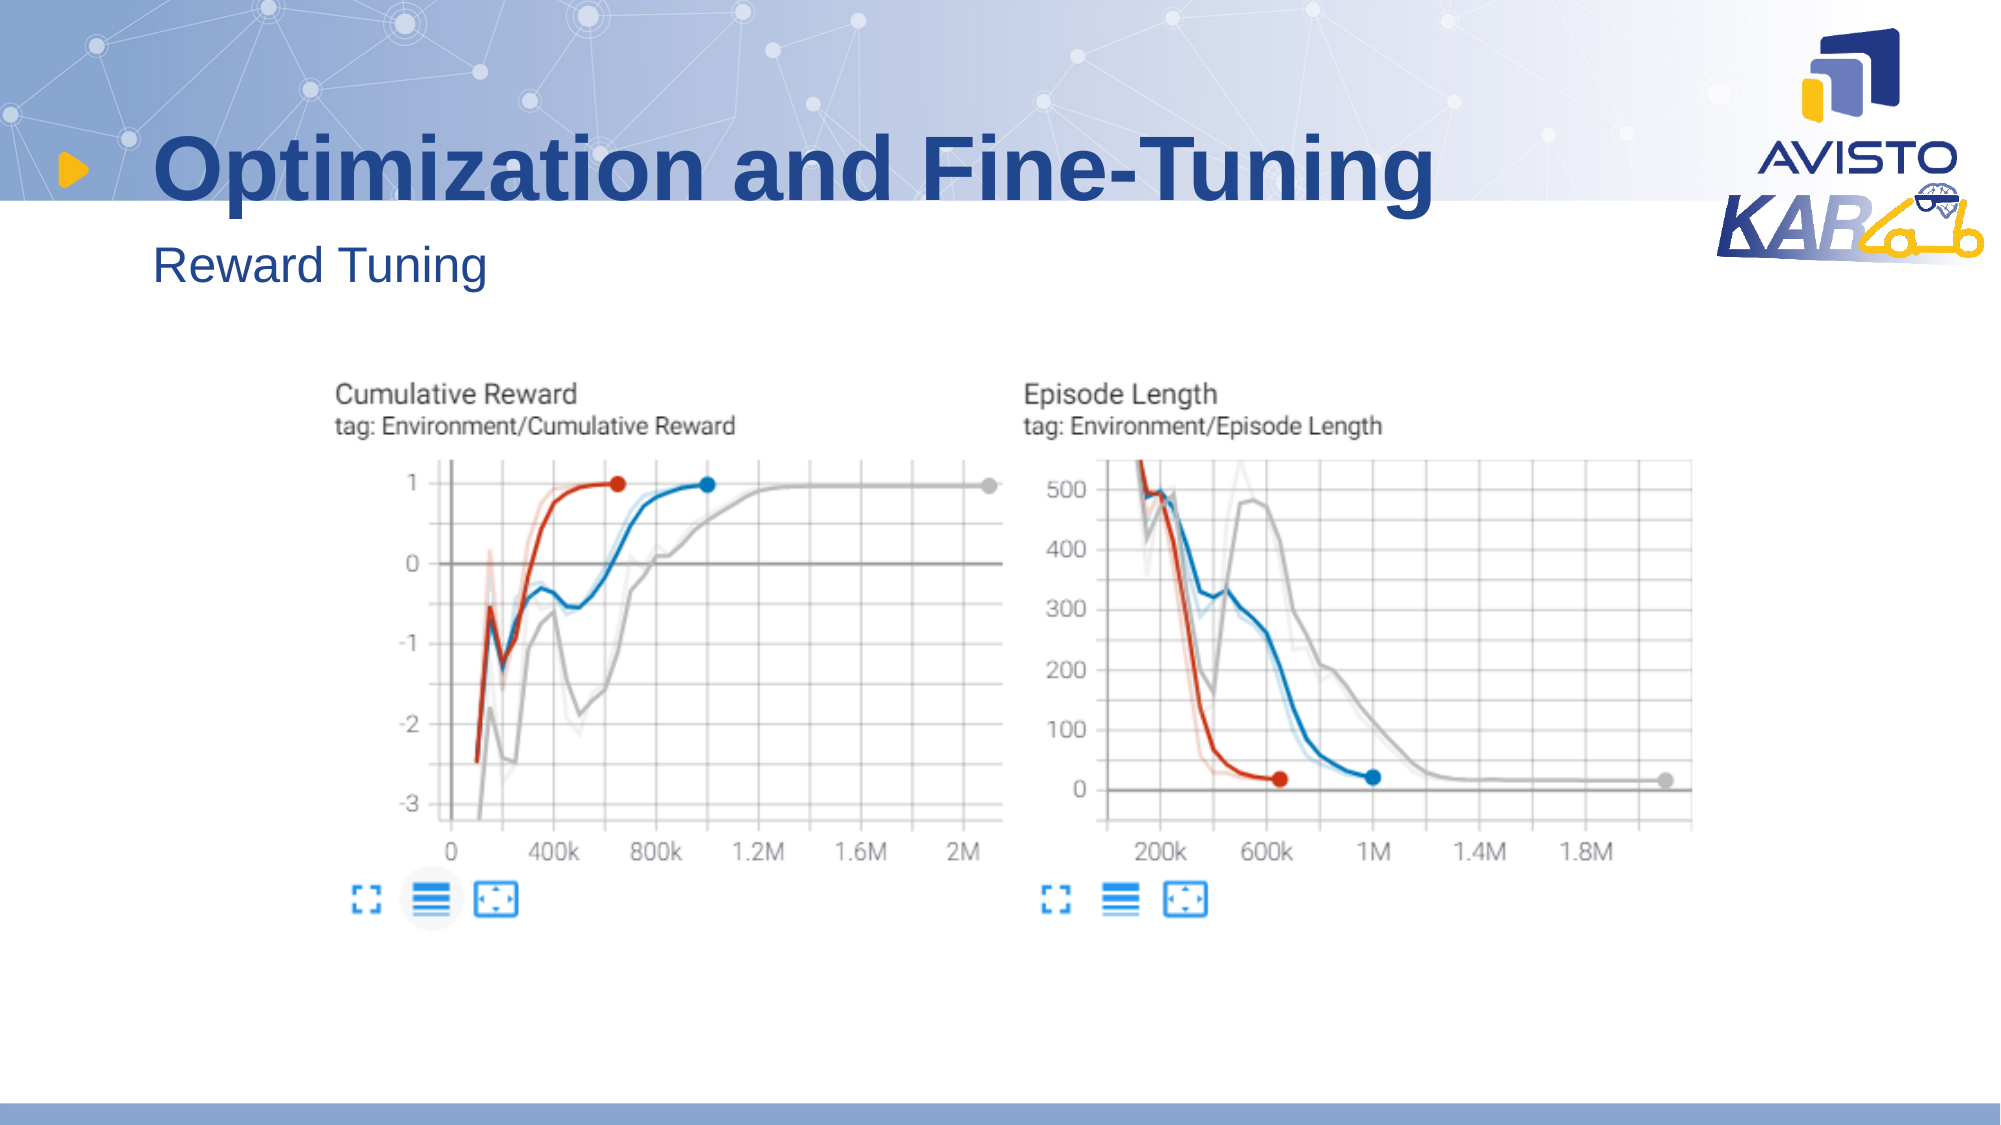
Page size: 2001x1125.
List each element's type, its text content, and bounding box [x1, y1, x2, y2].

picture [0, 1103, 2001, 1125]
picture [310, 379, 1707, 931]
text_box Reward Tuning [137, 231, 1863, 314]
picture [0, 0, 2000, 269]
title Optimization and Fine-Tuning [137, 126, 1863, 215]
